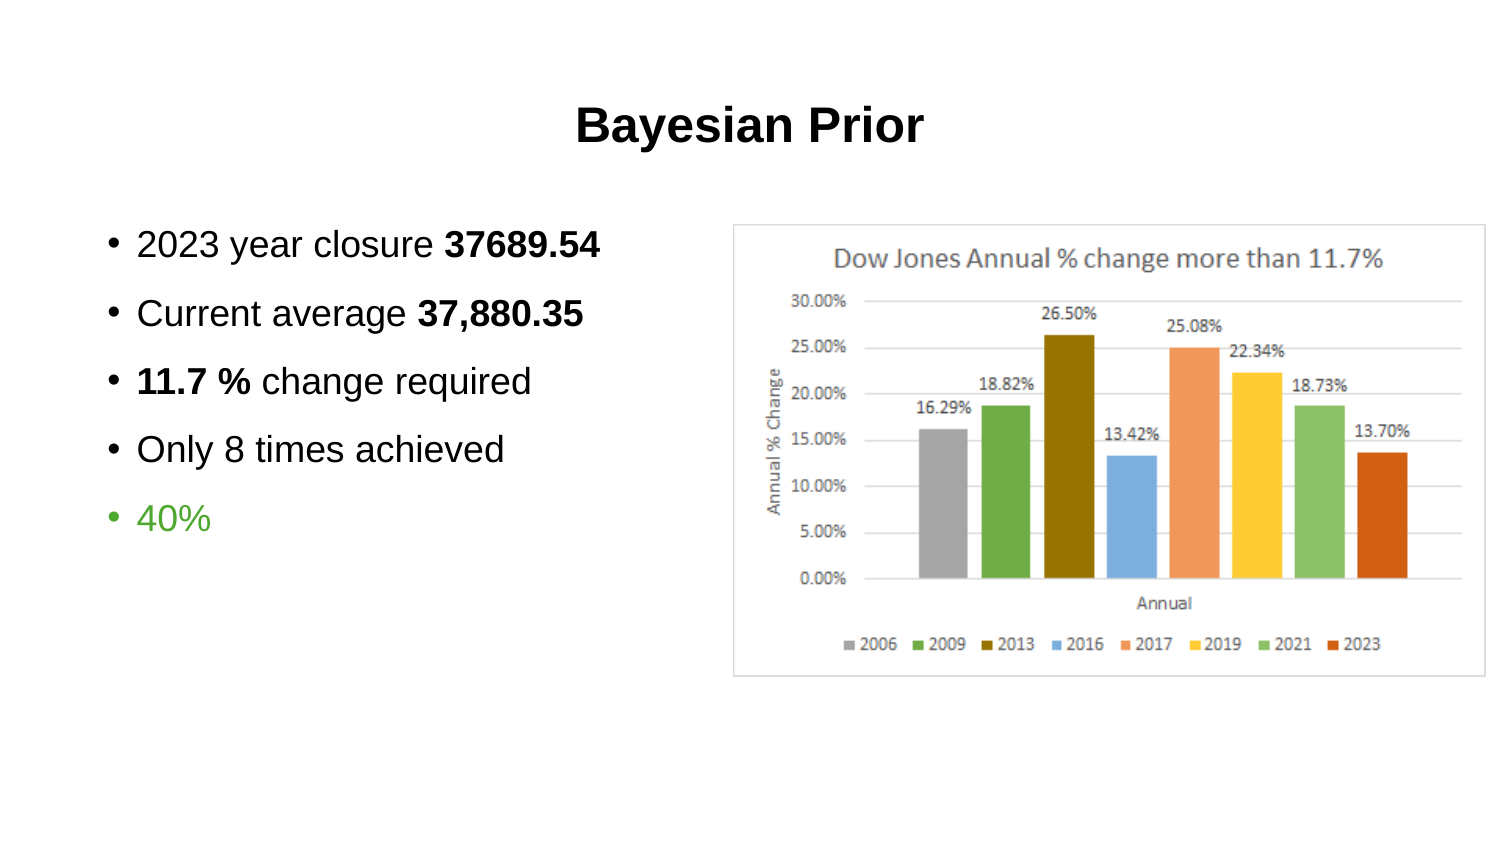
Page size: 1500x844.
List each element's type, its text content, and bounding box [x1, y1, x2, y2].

list 2023 year closure 37689.54 Current average 37,880.35 11.7 % change required Only 8 times achieved 40% [96, 207, 734, 744]
picture [733, 224, 1486, 677]
title Bayesian Prior [103, 44, 1397, 208]
